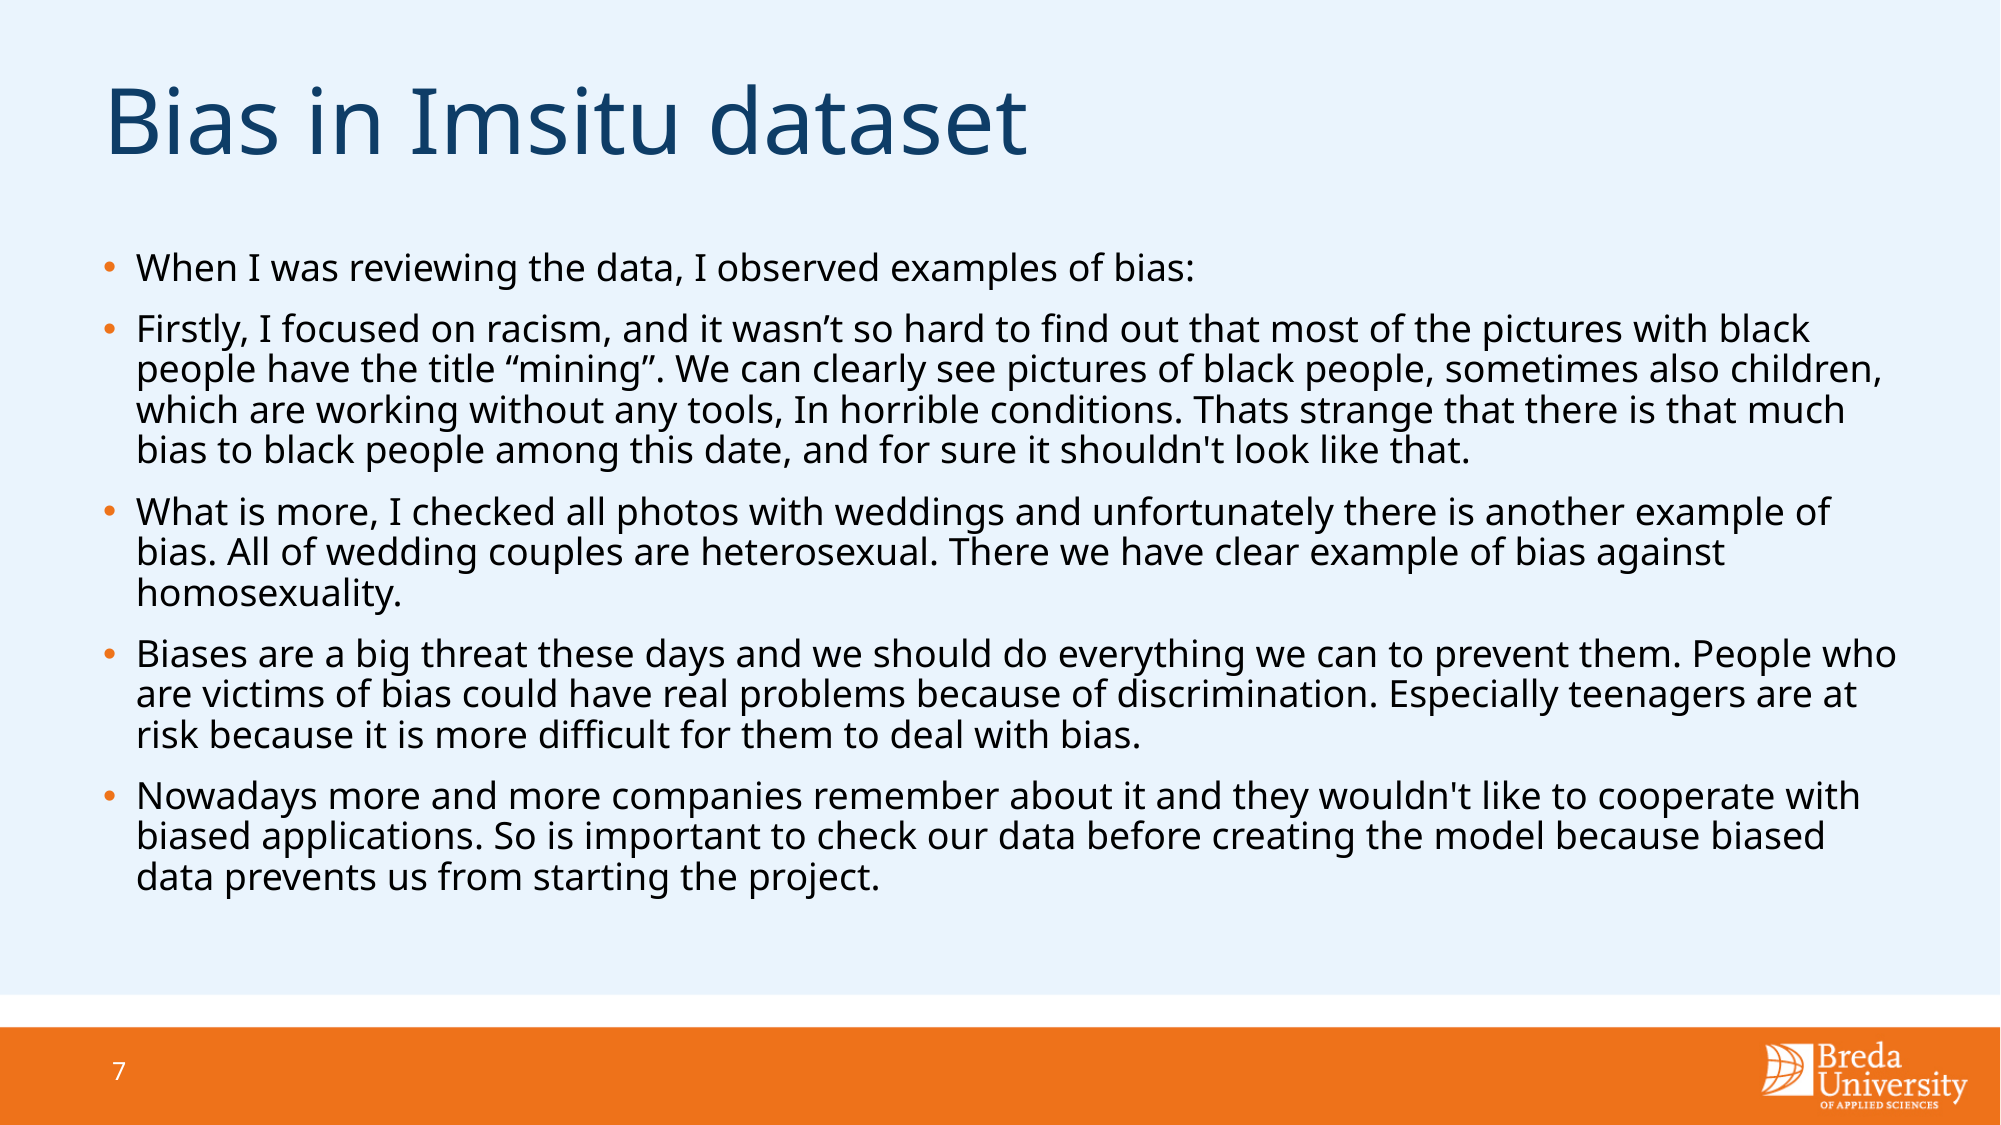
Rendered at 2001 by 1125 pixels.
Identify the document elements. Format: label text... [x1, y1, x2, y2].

picture [0, 0, 2001, 1125]
slide_number 7 [97, 1042, 198, 1103]
list When I was reviewing the data, I observed examples of bias: Firstly, I focused on racism, and it wasn’t so hard to find out that most of the pictures with black people have the title “mining”. We can clearly see pictures of black people, sometimes also children, which are working without any tools, In horrible conditions. Thats strange that there is that much bias to black people among this date, and for sure it shouldn't look like that. What is more, I checked all photos with weddings and unfortunately there is another example of bias. All of wedding couples are heterosexual. There we have clear example of bias against homosexuality. Biases are a big threat these days and we should do everything we can to prevent them. People who are victims of bias could have real problems because of discrimination. Especially teenagers are at risk because it is more difficult for them to deal with bias. Nowadays more and more companies remember about it and they wouldn't like to cooperate with biased applications. So is important to check our data before creating the model because biased data prevents us from starting the project. [88, 241, 1917, 923]
title Bias in Imsitu dataset [88, 67, 1917, 210]
